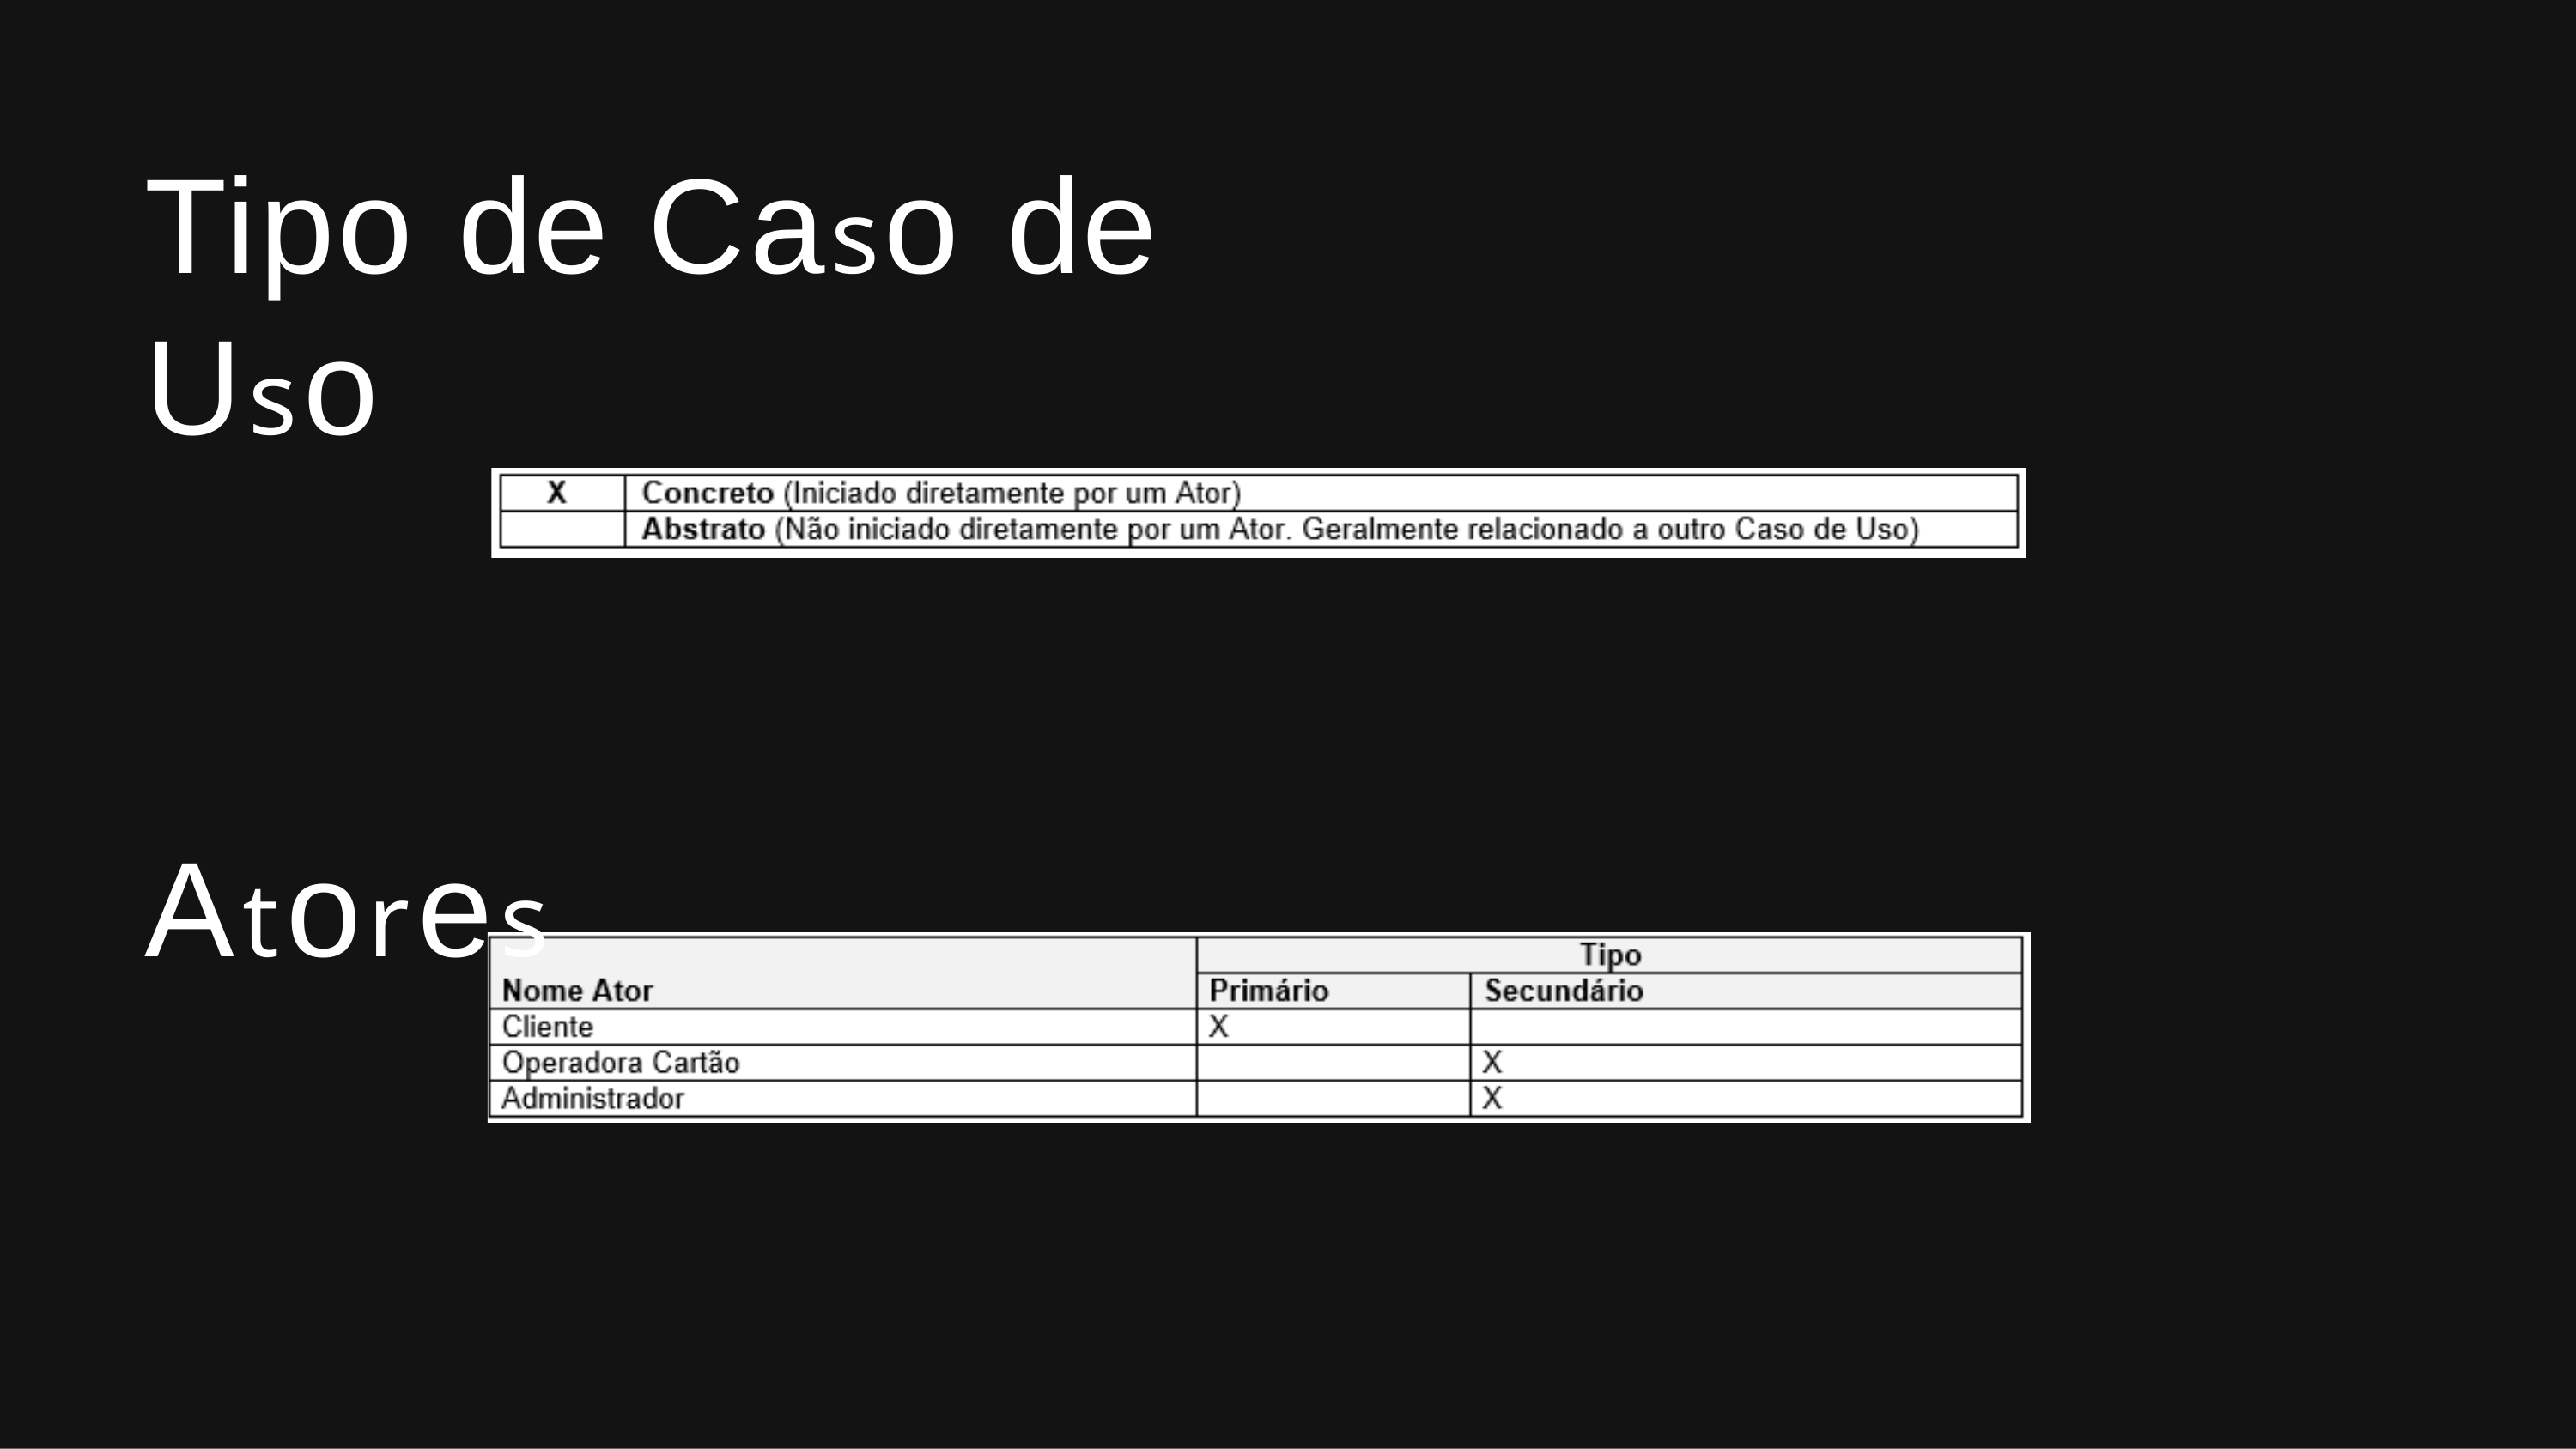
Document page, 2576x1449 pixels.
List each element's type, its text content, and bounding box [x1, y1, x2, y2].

text_box [1421, 468, 2026, 559]
title Tipo de Caso de Uso Atores [143, 136, 1421, 984]
text_box [487, 932, 2031, 1123]
